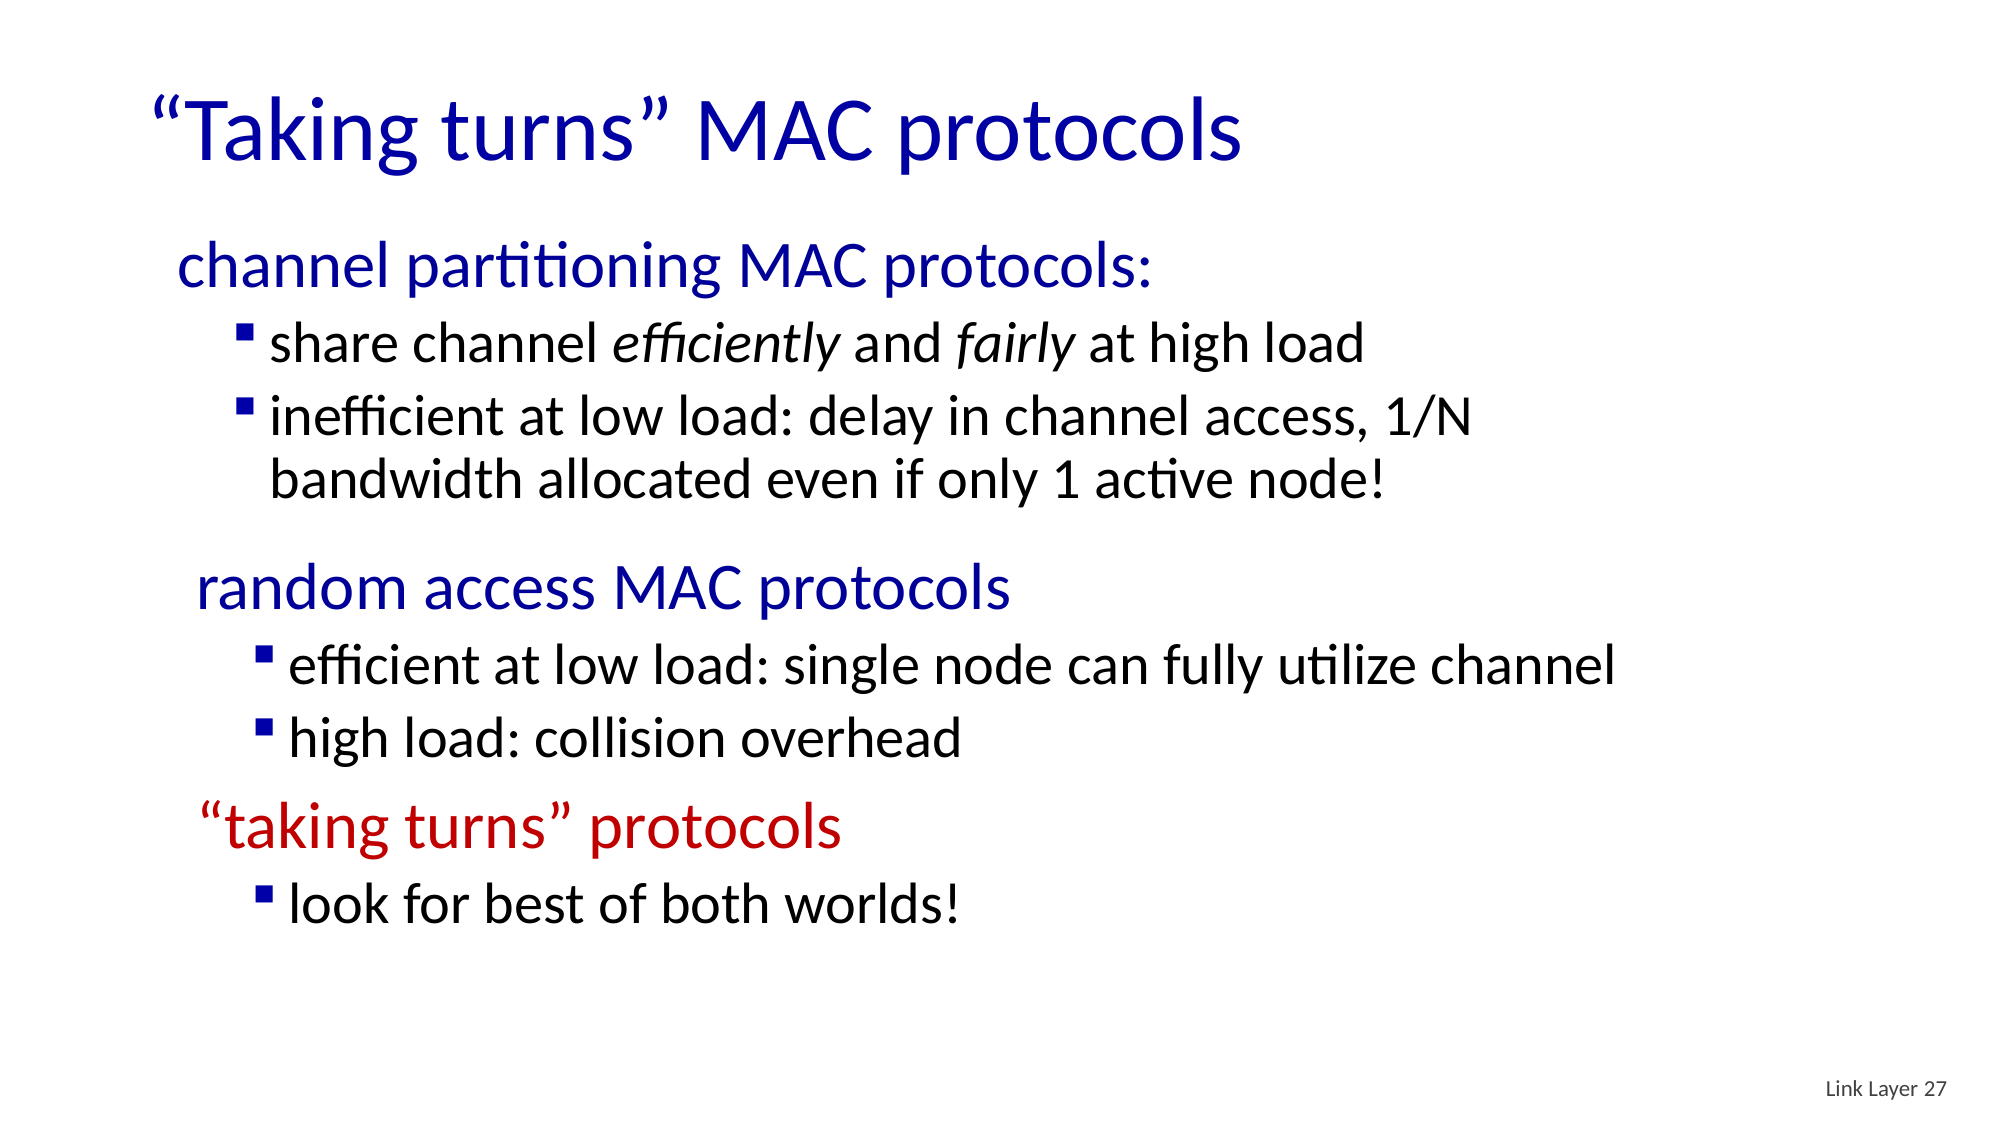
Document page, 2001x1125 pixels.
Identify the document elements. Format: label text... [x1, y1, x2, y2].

title “Taking turns” MAC protocols [131, 57, 1857, 205]
slide_number Link Layer 27 [1512, 1056, 1963, 1117]
text_box channel partitioning MAC protocols: share channel efficiently and fairly at high load inefficient at low load: delay in channel access, 1/N bandwidth allocated even if only 1 active node! [140, 222, 1650, 675]
text_box random access MAC protocols efficient at low load: single node can fully utilize channel high load: collision overhead “taking turns” protocols look for best of both worlds! [159, 543, 1875, 959]
